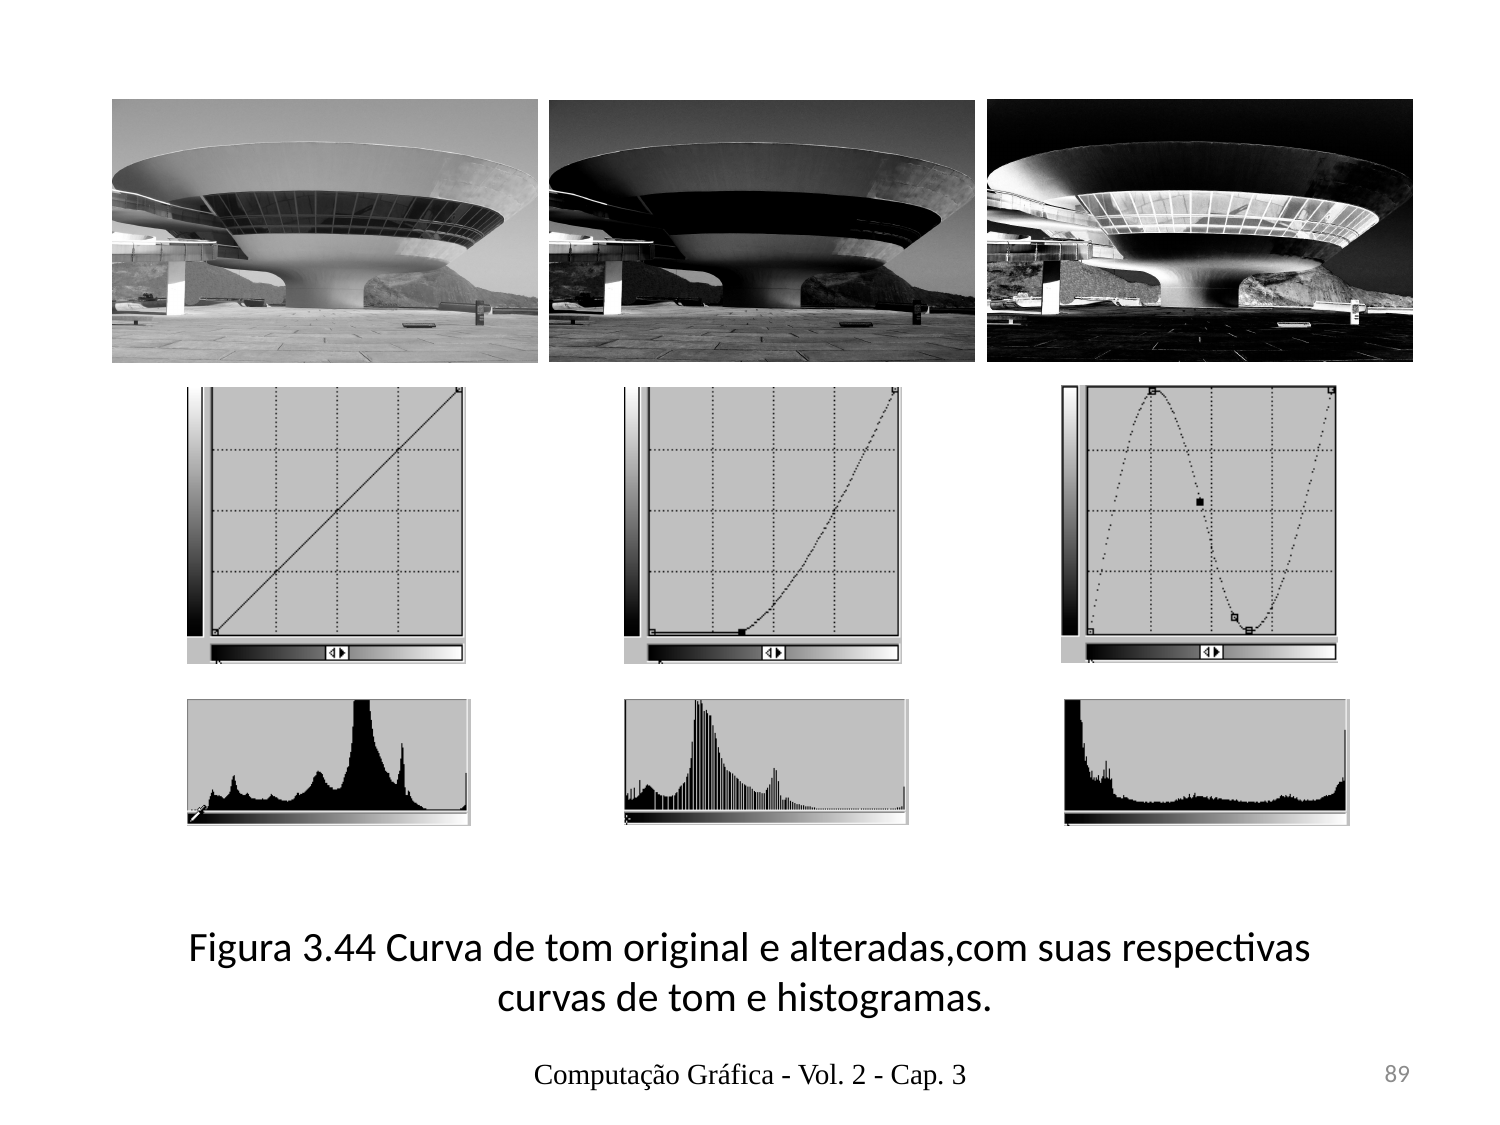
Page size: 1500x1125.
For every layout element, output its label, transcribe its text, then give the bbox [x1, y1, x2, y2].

footer Computação Gráfica - Vol. 2 - Cap. 3 [512, 1042, 988, 1103]
picture [624, 698, 909, 826]
text_box Figura 3.44 Curva de tom original e alteradas,com suas respectivas curvas de tom e histogramas. [149, 912, 1350, 1028]
picture [1060, 385, 1338, 663]
picture [187, 699, 471, 826]
picture [112, 99, 538, 363]
picture [187, 387, 466, 665]
picture [1064, 699, 1351, 826]
picture [549, 100, 976, 362]
slide_number 89 [1074, 1042, 1425, 1103]
picture [987, 99, 1413, 362]
picture [624, 387, 902, 665]
